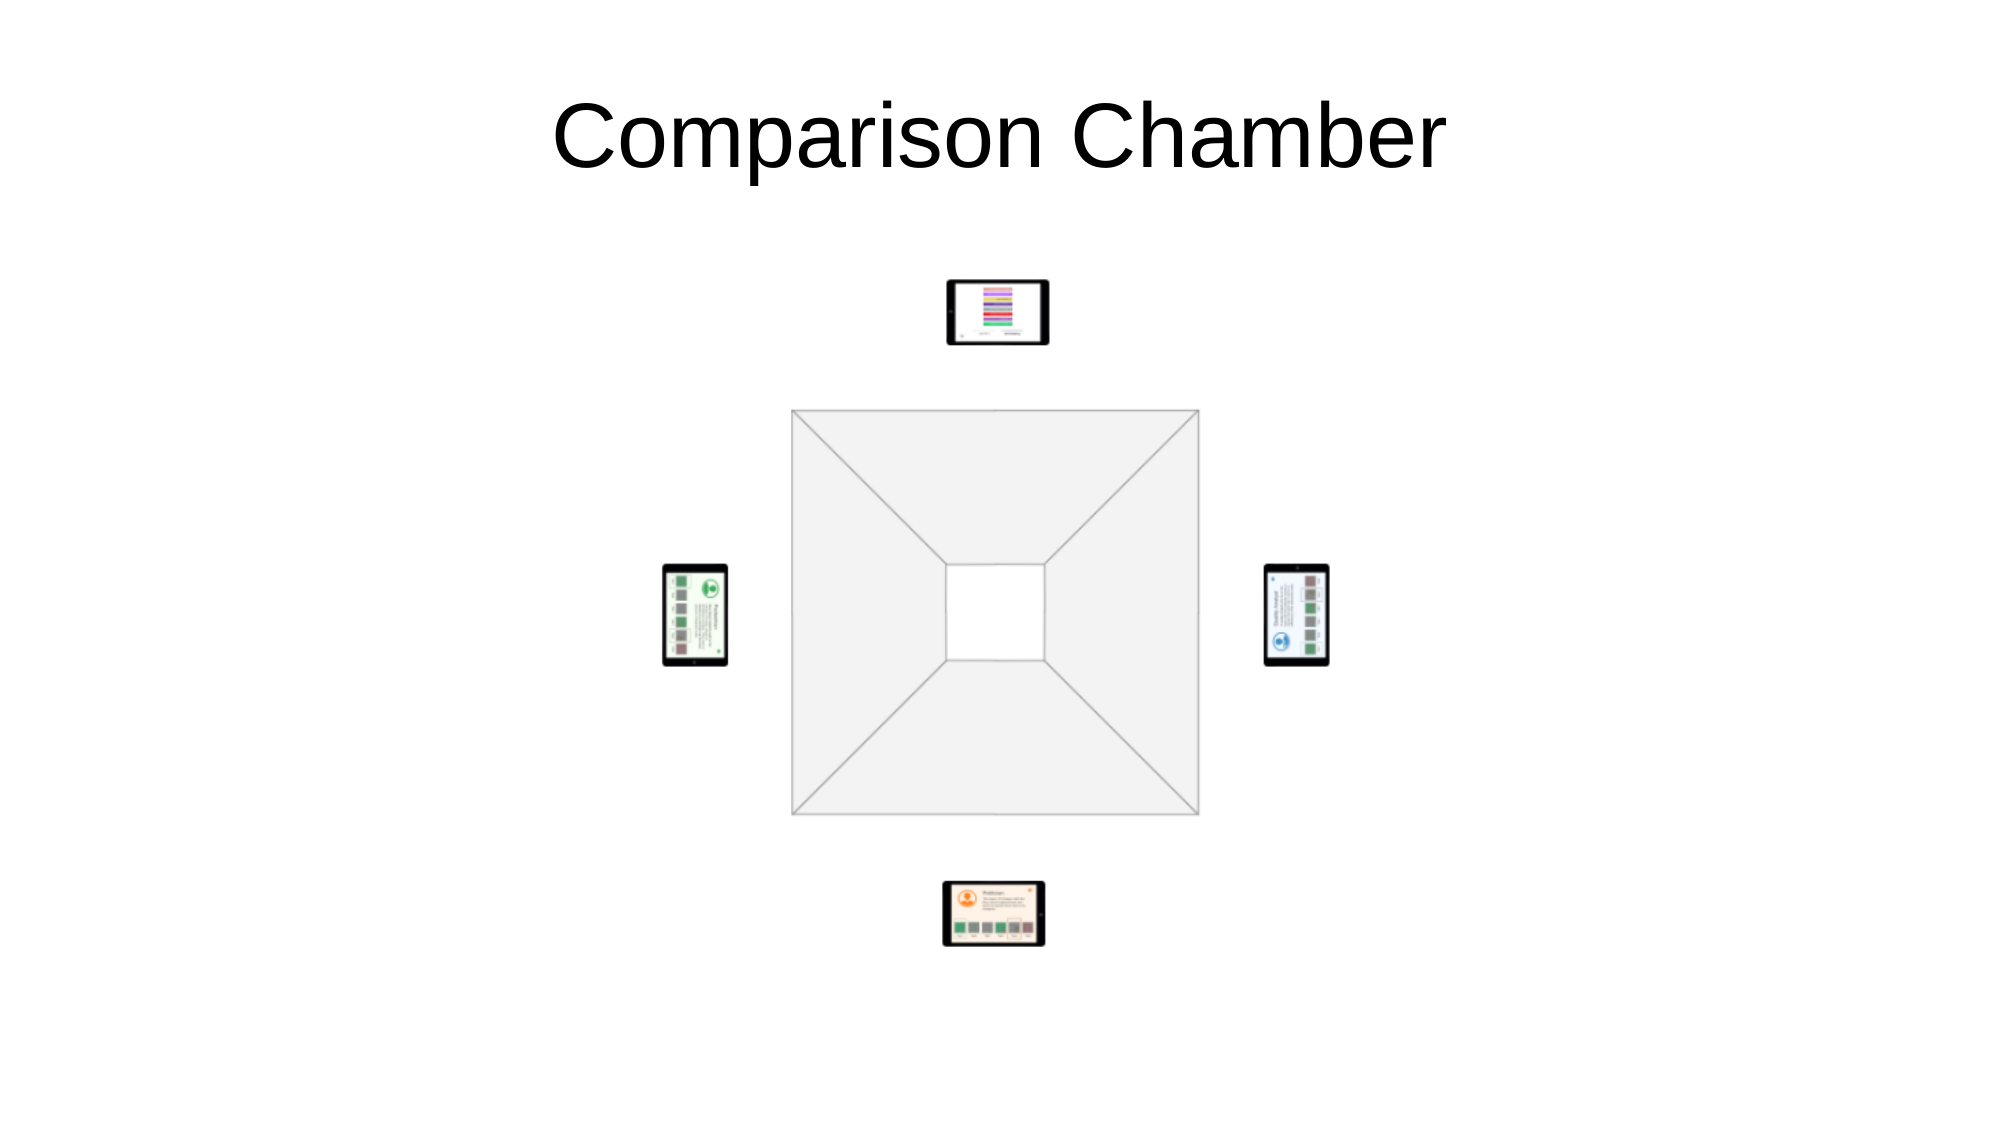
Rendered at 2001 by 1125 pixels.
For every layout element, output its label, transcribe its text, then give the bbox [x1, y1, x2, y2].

picture [584, 204, 1415, 1028]
title Comparison Chamber [137, 29, 1863, 247]
